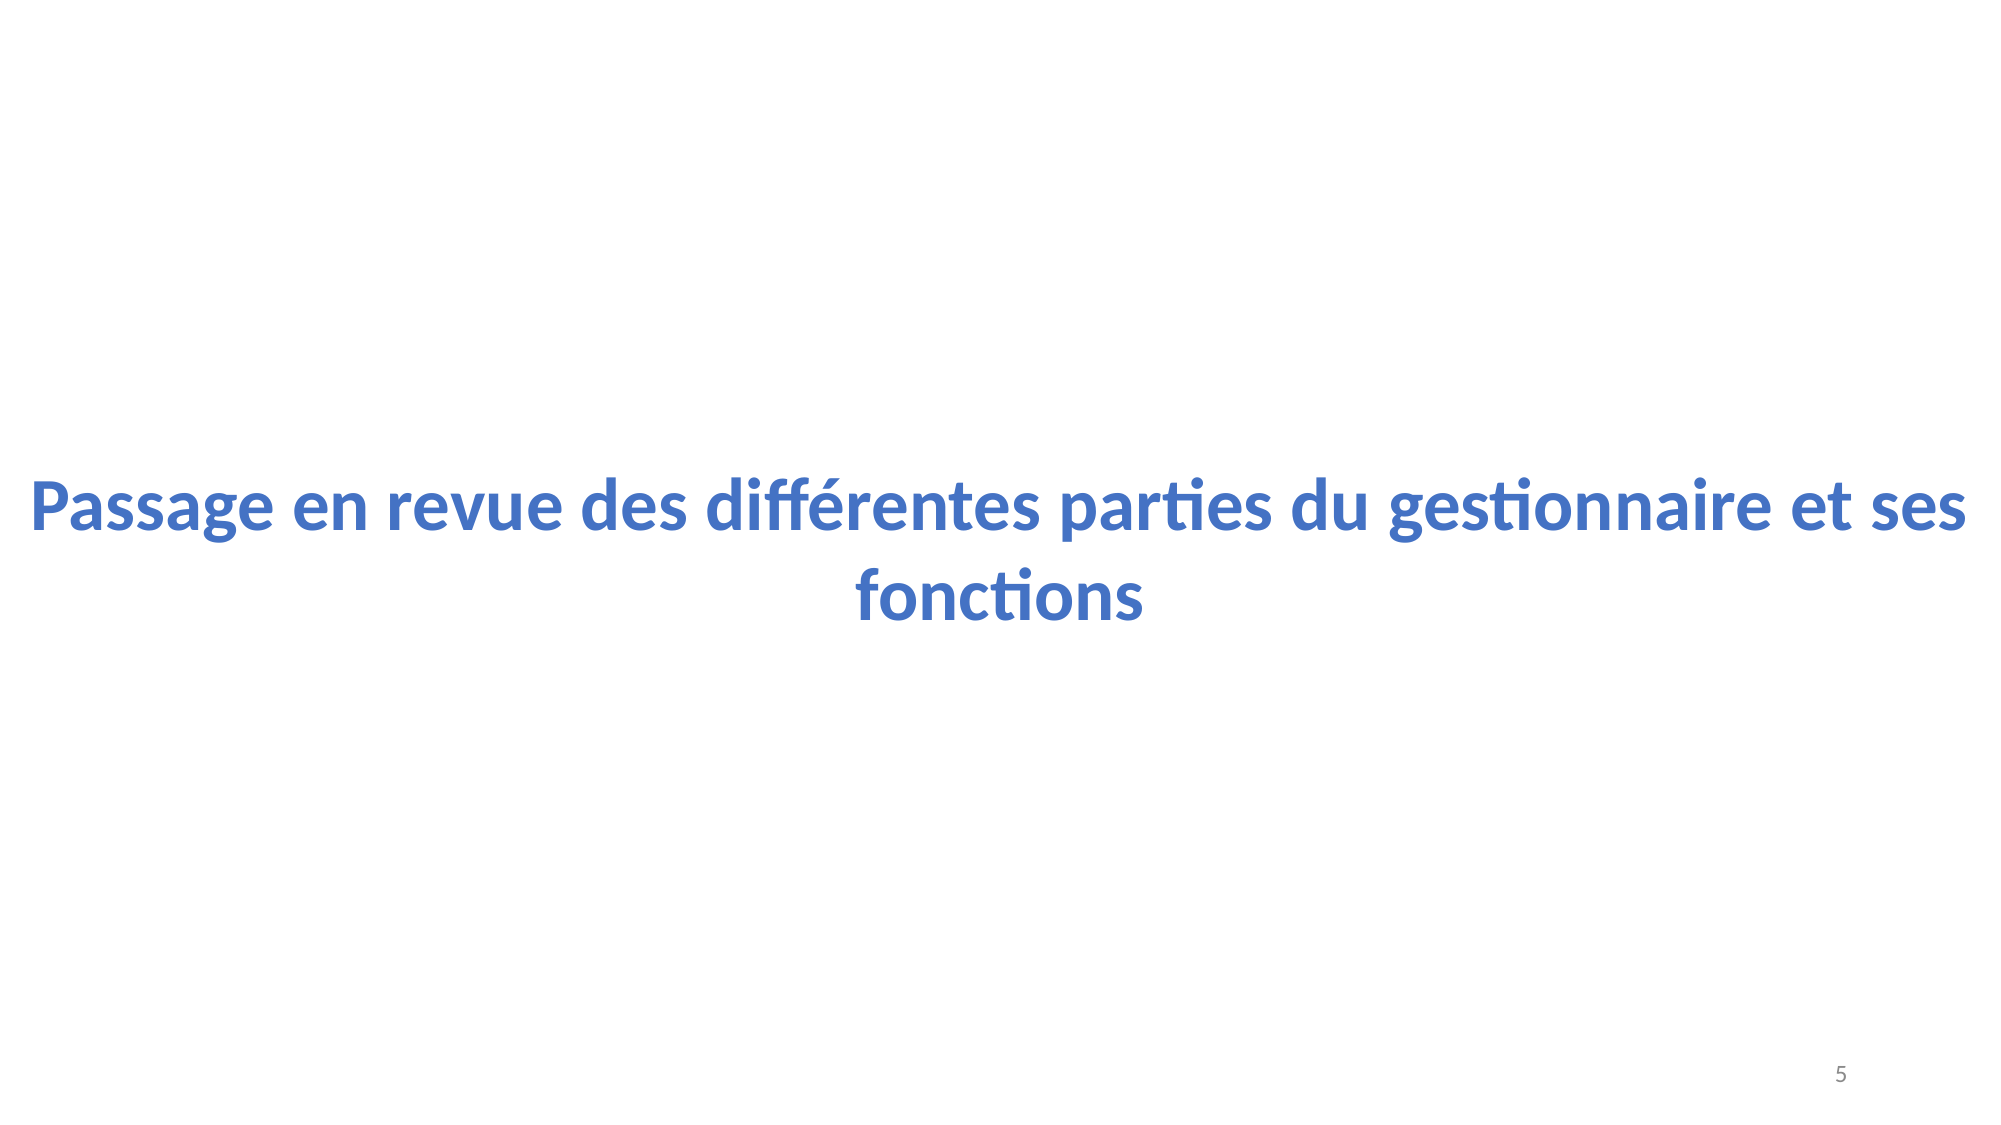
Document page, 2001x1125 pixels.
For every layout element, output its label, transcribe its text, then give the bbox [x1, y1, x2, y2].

slide_number 5 [1412, 1042, 1863, 1103]
text_box Passage en revue des différentes parties du gestionnaire et ses fonctions [0, 447, 2000, 643]
